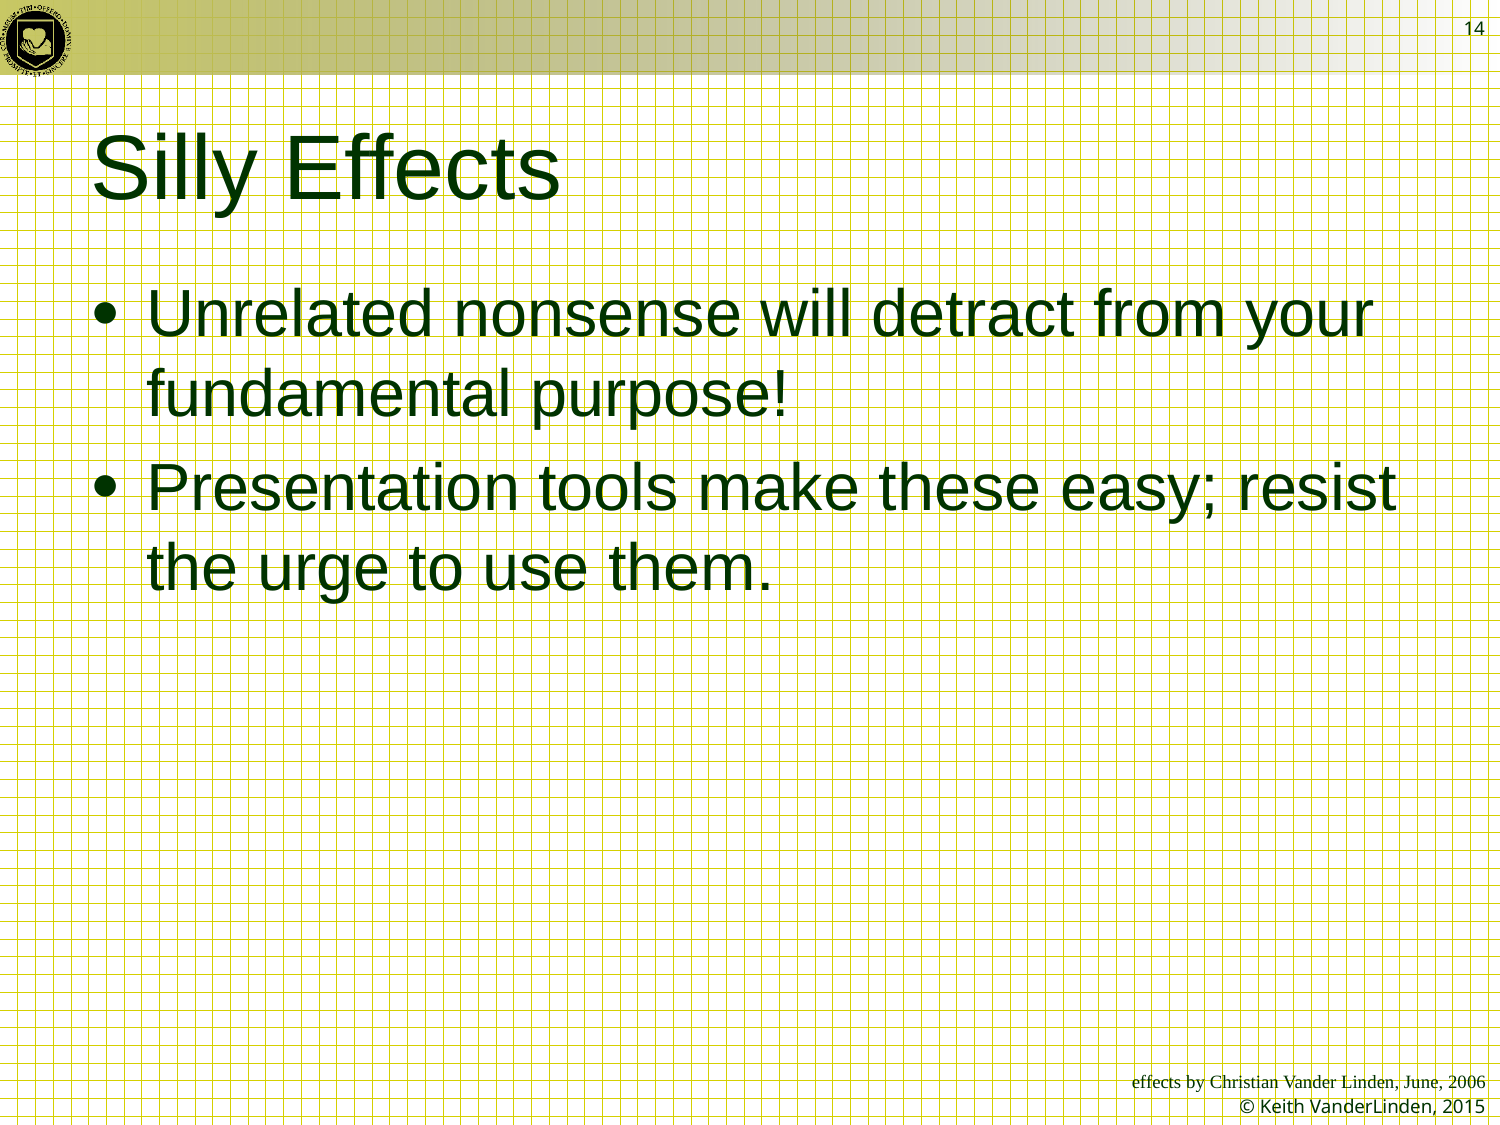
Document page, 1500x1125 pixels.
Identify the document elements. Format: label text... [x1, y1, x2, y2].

text_box effects by Christian Vander Linden, June, 2006 [1116, 1062, 1500, 1100]
slide_number 14 [1149, 0, 1500, 51]
list Unrelated nonsense will detract from your fundamental purpose! Presentation tools make these easy; resist the urge to use them. [74, 262, 1426, 1038]
title Silly Effects [74, 74, 1426, 251]
picture [0, 0, 71, 94]
